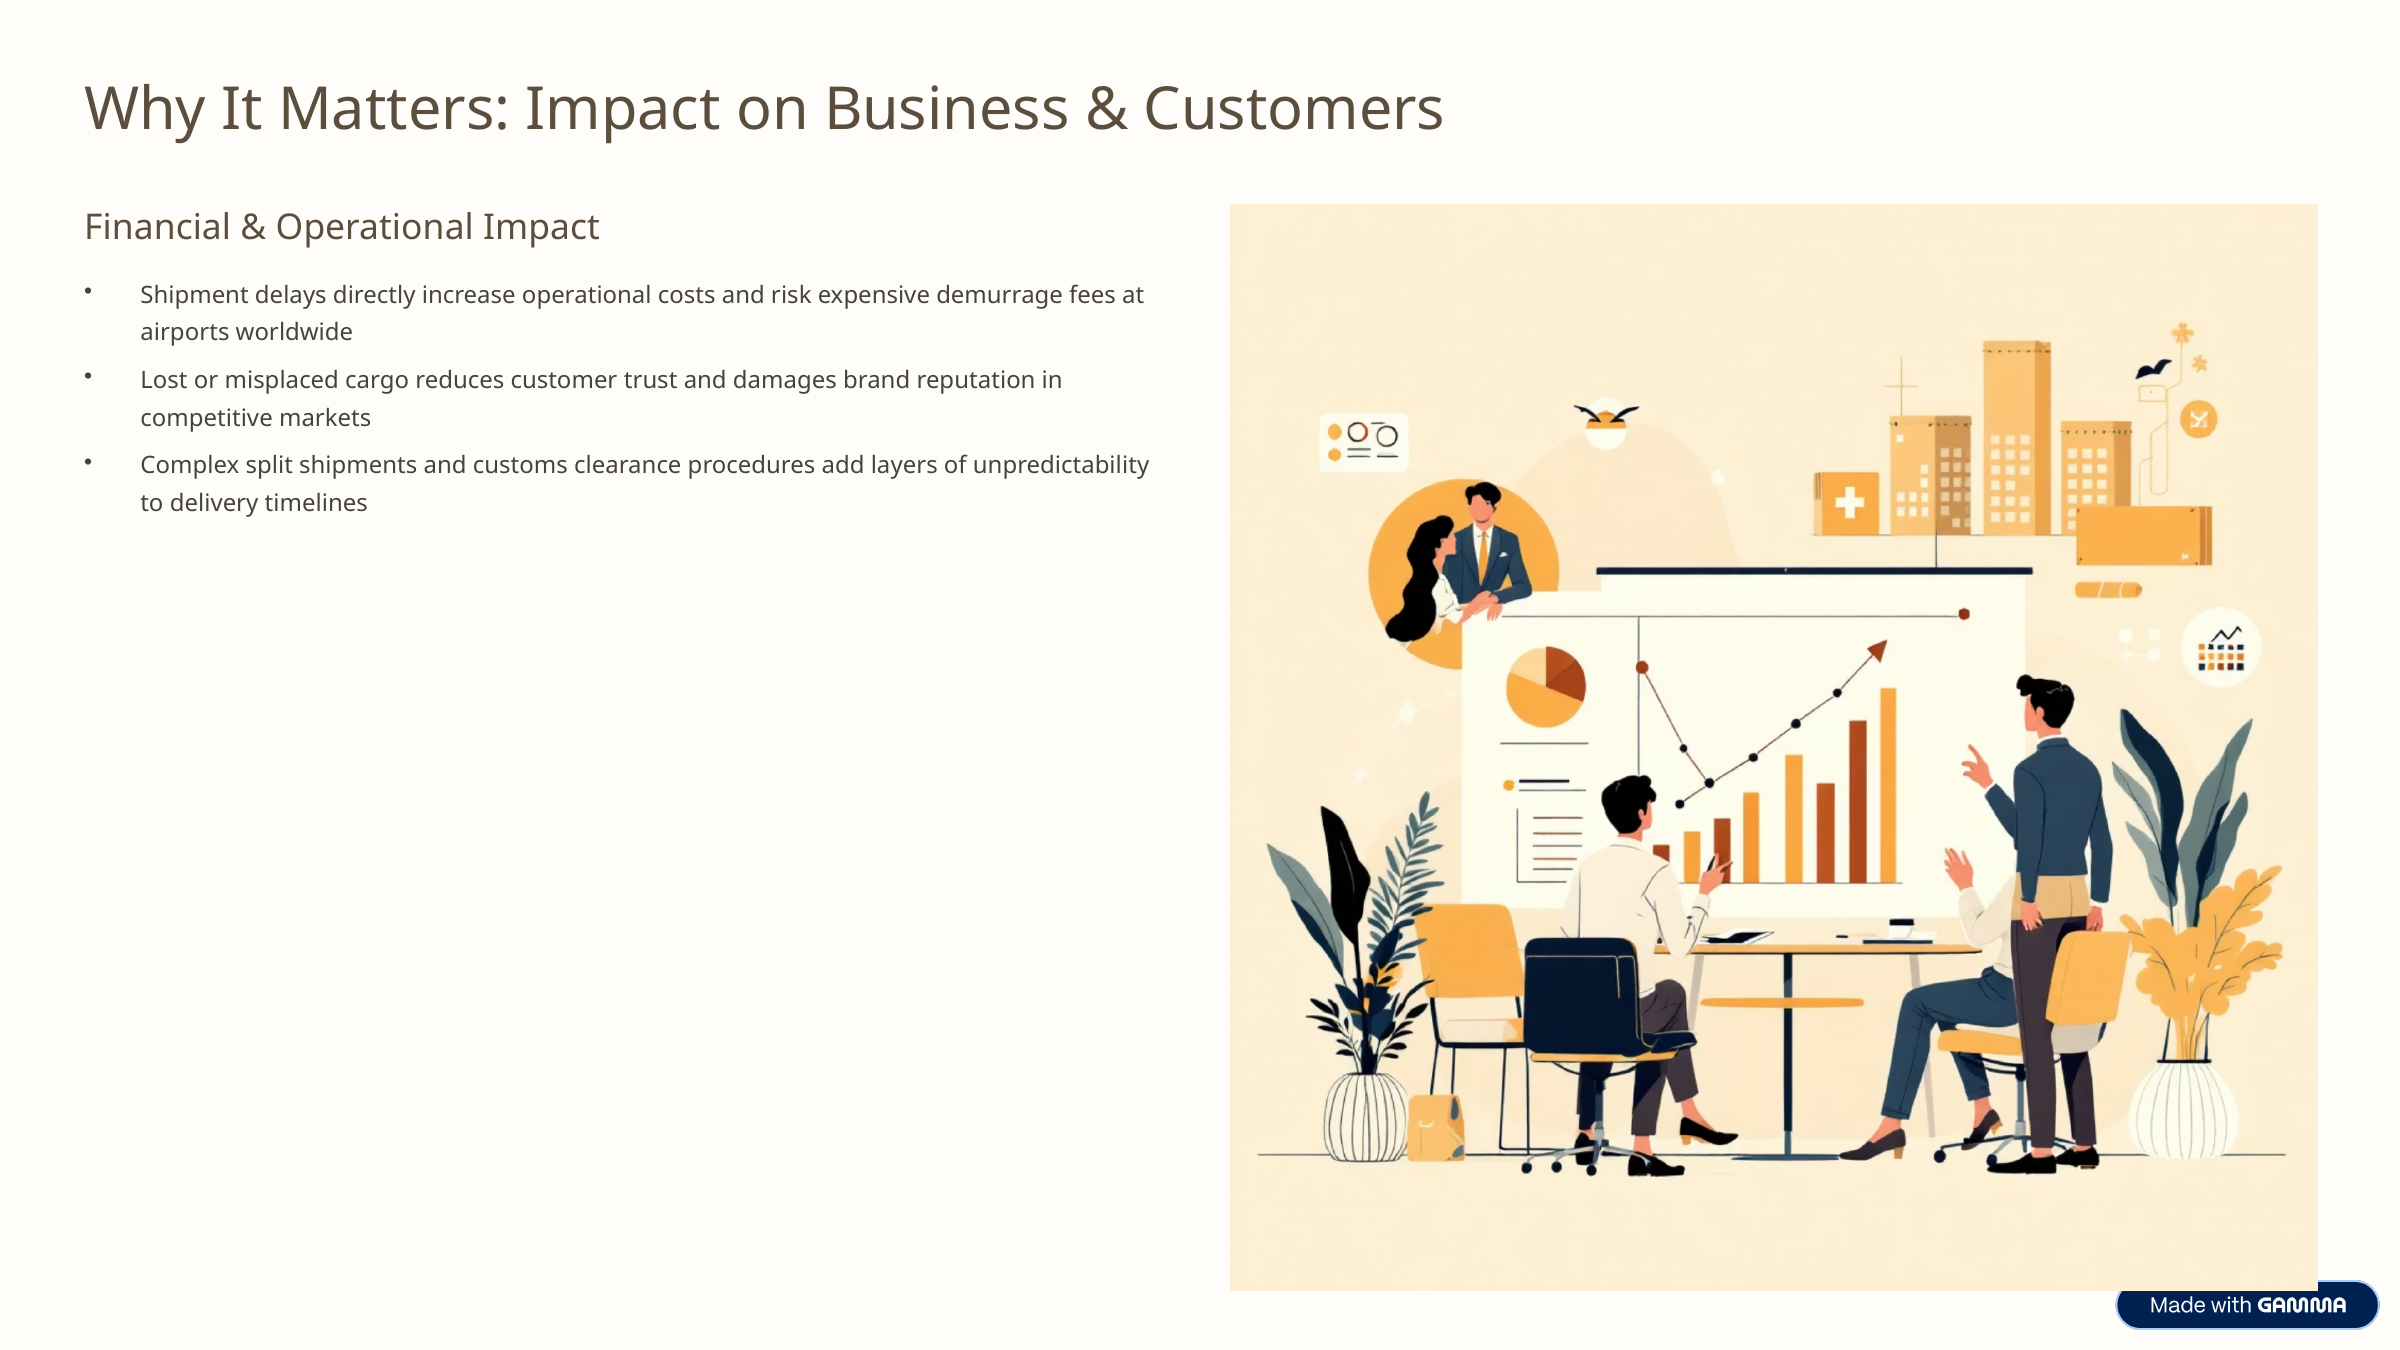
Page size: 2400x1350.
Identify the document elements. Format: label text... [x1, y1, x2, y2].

text_box Complex split shipments and customs clearance procedures add layers of unpredictability to delivery timelines [84, 441, 1171, 519]
text_box Why It Matters: Impact on Business & Customers [84, 66, 1602, 142]
text_box Financial & Operational Impact [84, 201, 670, 247]
text_box Lost or misplaced cargo reduces customer trust and damages brand reputation in competitive markets [84, 355, 1171, 433]
text_box Shipment delays directly increase operational costs and risk expensive demurrage fees at airports worldwide [84, 270, 1171, 348]
picture [1230, 204, 2389, 1339]
